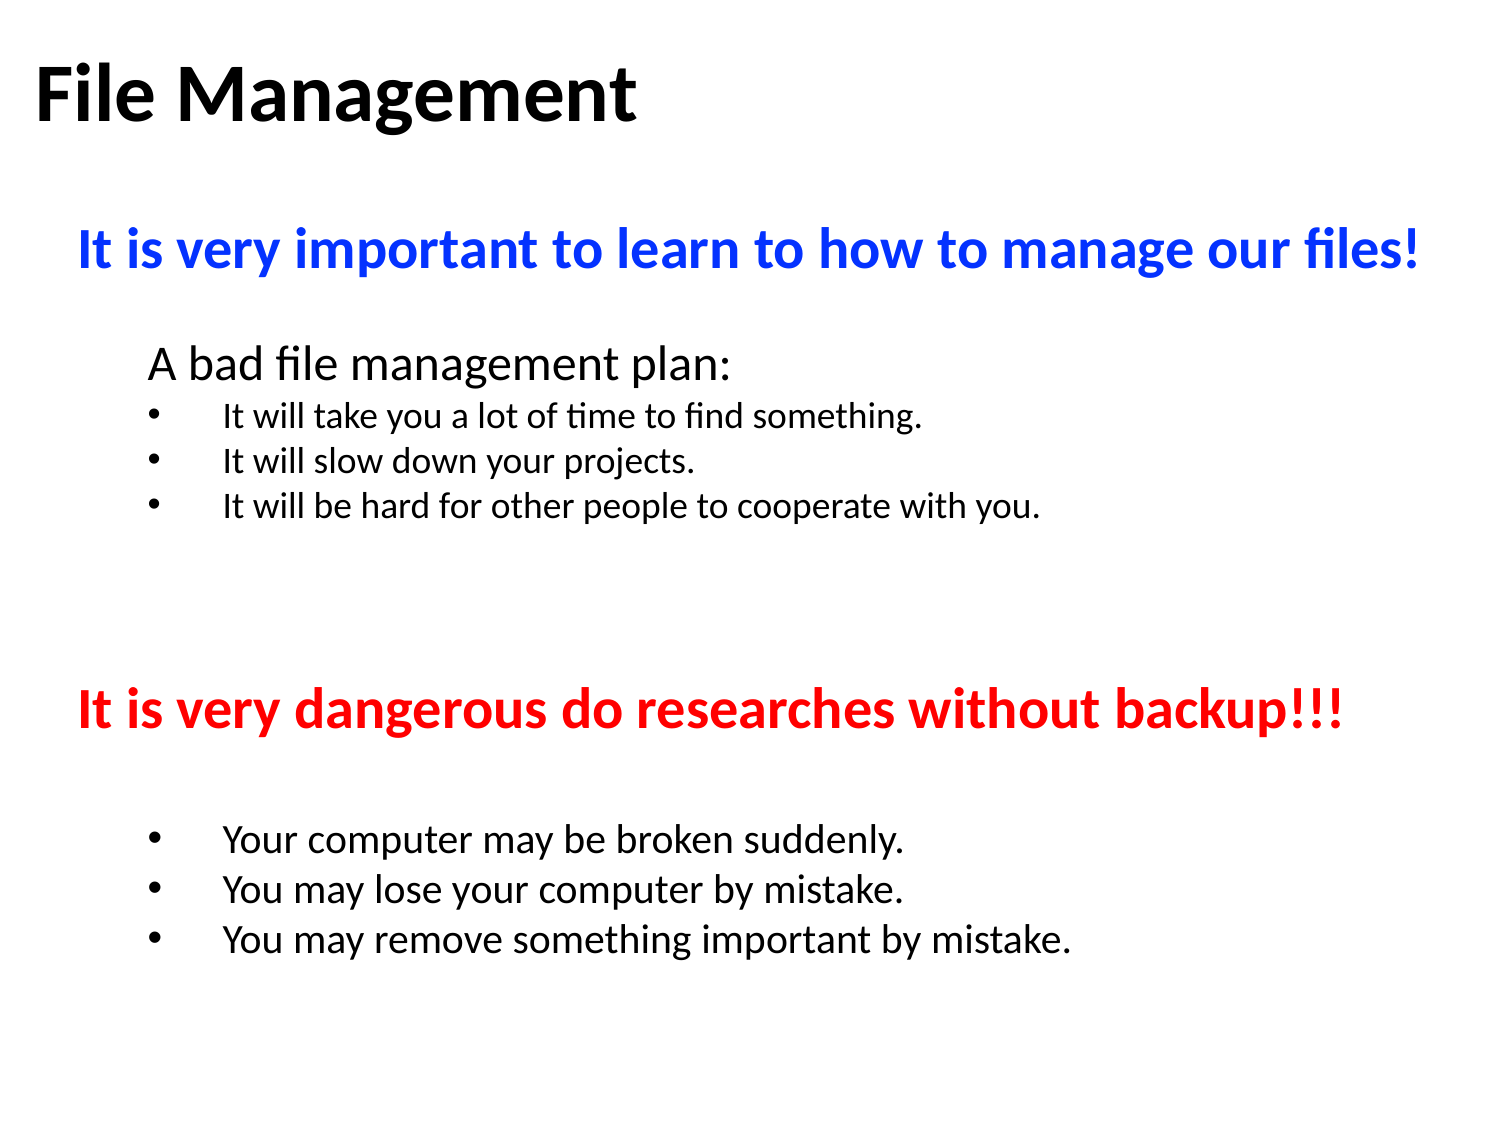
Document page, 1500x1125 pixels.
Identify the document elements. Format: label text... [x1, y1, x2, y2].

text_box It is very dangerous do researches without backup!!! [62, 662, 1463, 748]
text_box A bad file management plan: It will take you a lot of time to find something. It will slow down your projects. It will be hard for other people to cooperate with you. [132, 323, 1393, 534]
text_box It is very important to learn to how to manage our files! [62, 202, 1463, 288]
text_box File Management [21, 30, 722, 146]
text_box Your computer may be broken suddenly. You may lose your computer by mistake. You may remove something important by mistake. [132, 804, 1500, 970]
